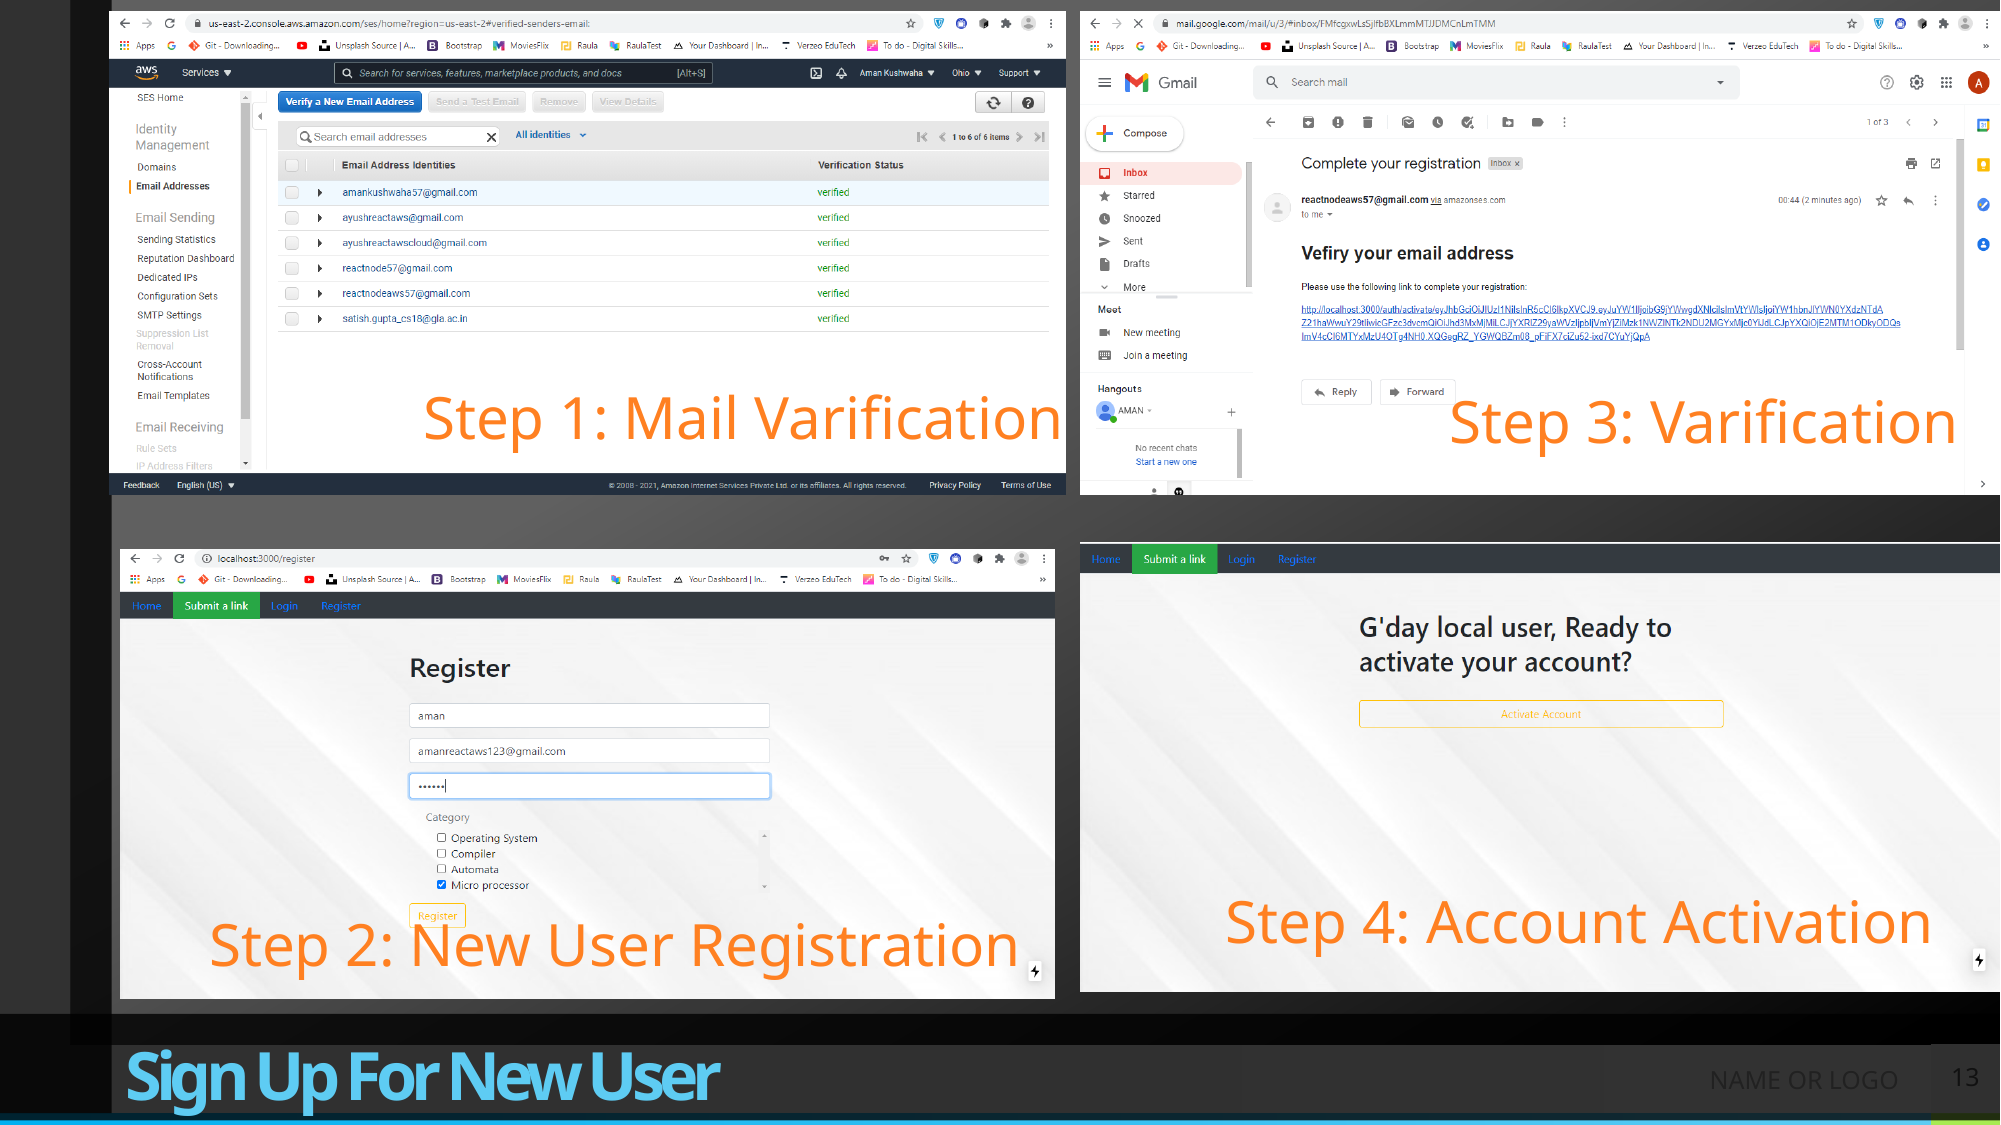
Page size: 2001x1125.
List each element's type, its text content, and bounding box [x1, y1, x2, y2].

text_box [0, 0, 113, 1013]
picture [1080, 542, 2000, 992]
text_box Step 1: Mail Varification [1066, 373, 1079, 459]
picture [108, 11, 1066, 495]
picture [1080, 11, 2000, 495]
text_box Sign Up For New User [125, 1044, 1986, 1115]
text_box [0, 1013, 2000, 1121]
picture [120, 549, 1055, 999]
